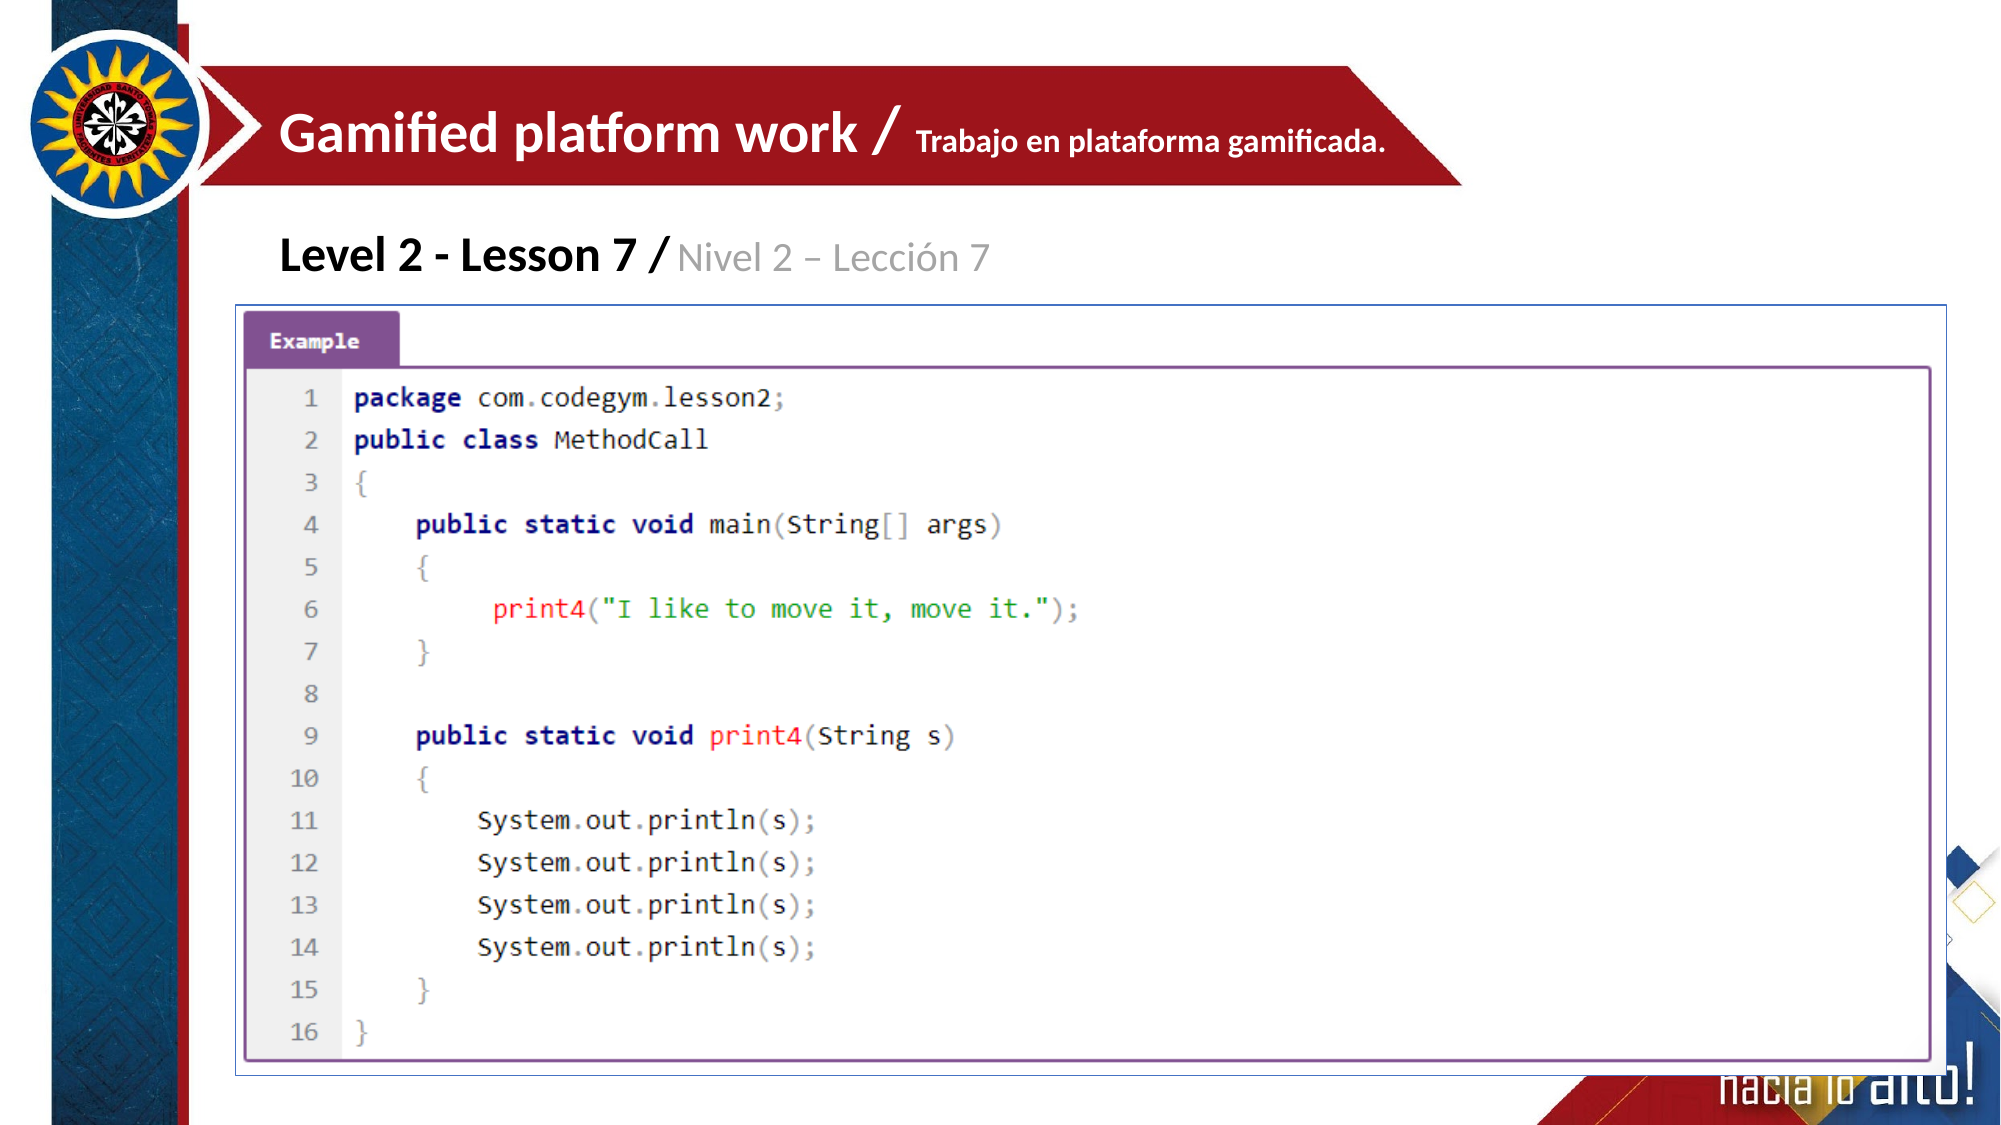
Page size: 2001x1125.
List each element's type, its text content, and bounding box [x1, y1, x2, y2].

text_box Gamified platform work / Trabajo en plataforma gamificada. [264, 78, 1462, 173]
text_box Level 2 - Lesson 7 / Nivel 2 – Lección 7 [264, 213, 1839, 289]
picture [0, 0, 2001, 1125]
